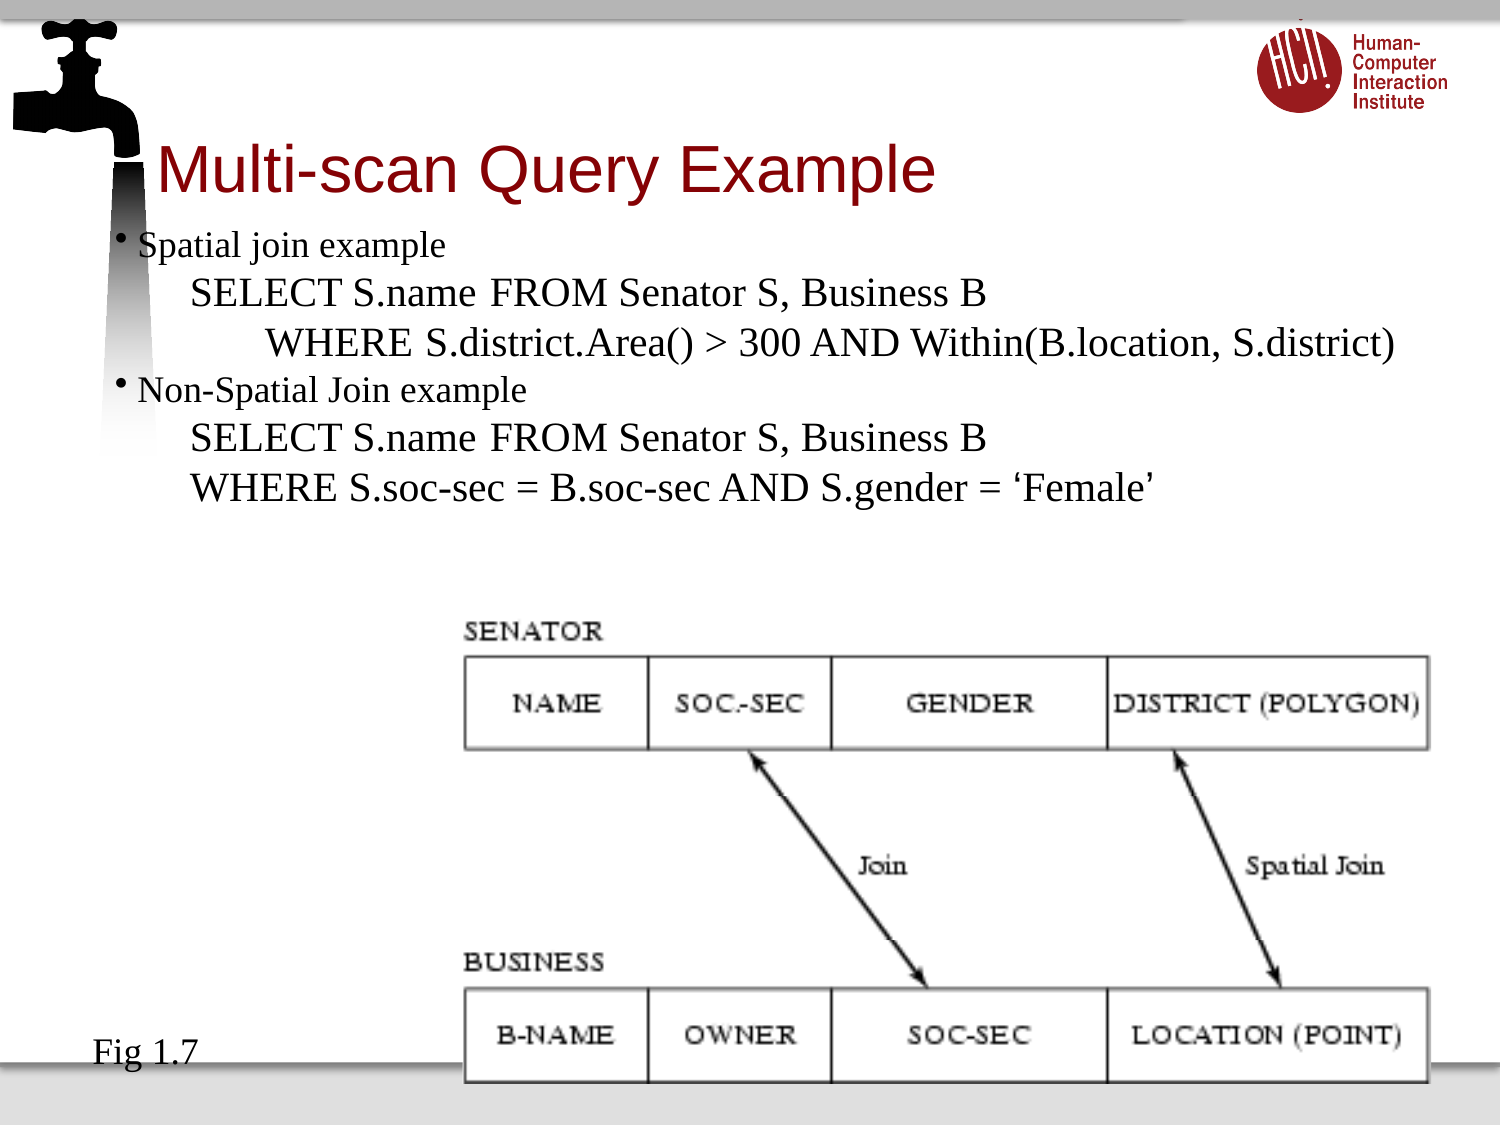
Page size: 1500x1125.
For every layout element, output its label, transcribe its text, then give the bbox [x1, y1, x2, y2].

picture [13, 20, 140, 158]
picture [462, 612, 1432, 1084]
picture [1257, 20, 1447, 113]
title Multi-scan Query Example [156, 50, 1187, 212]
text_box Spatial join example SELECT S.name FROM Senator S, Business B WHERE S.district.Area() > 300 AND Within(B.location, S.district) Non-Spatial Join example SELECT S.name FROM Senator S, Business B WHERE S.soc-sec = B.soc-sec AND S.gender = ‘Female’ [99, 212, 1412, 518]
text_box Fig 1.7 [77, 1019, 214, 1079]
